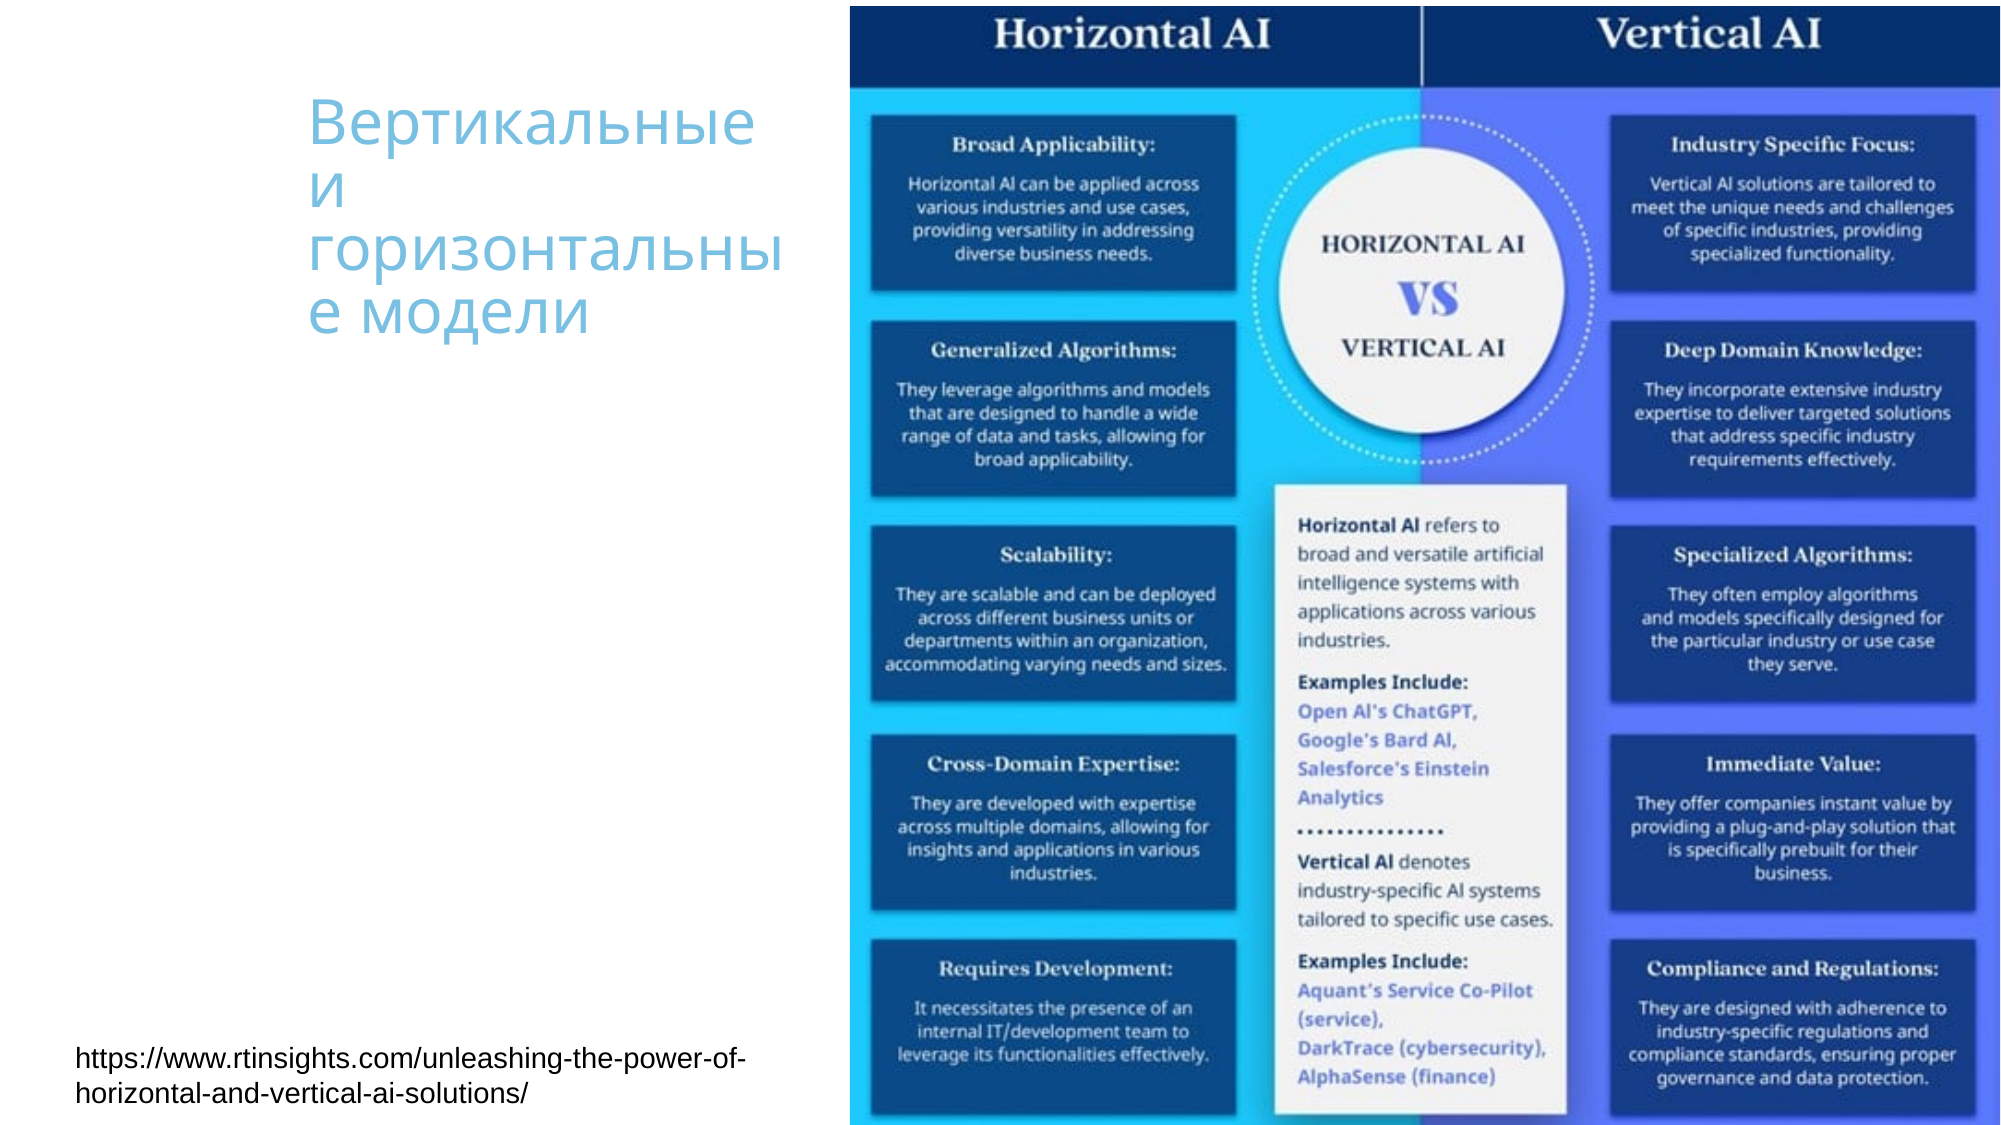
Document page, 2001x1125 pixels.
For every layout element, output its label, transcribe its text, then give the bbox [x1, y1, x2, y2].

text_box Вертикальные и горизонтальные модели [307, 94, 808, 346]
picture [849, 5, 2001, 1125]
text_box https://www.rtinsights.com/unleashing-the-power-of-horizontal-and-vertical-ai-solutions/ [60, 1023, 844, 1124]
